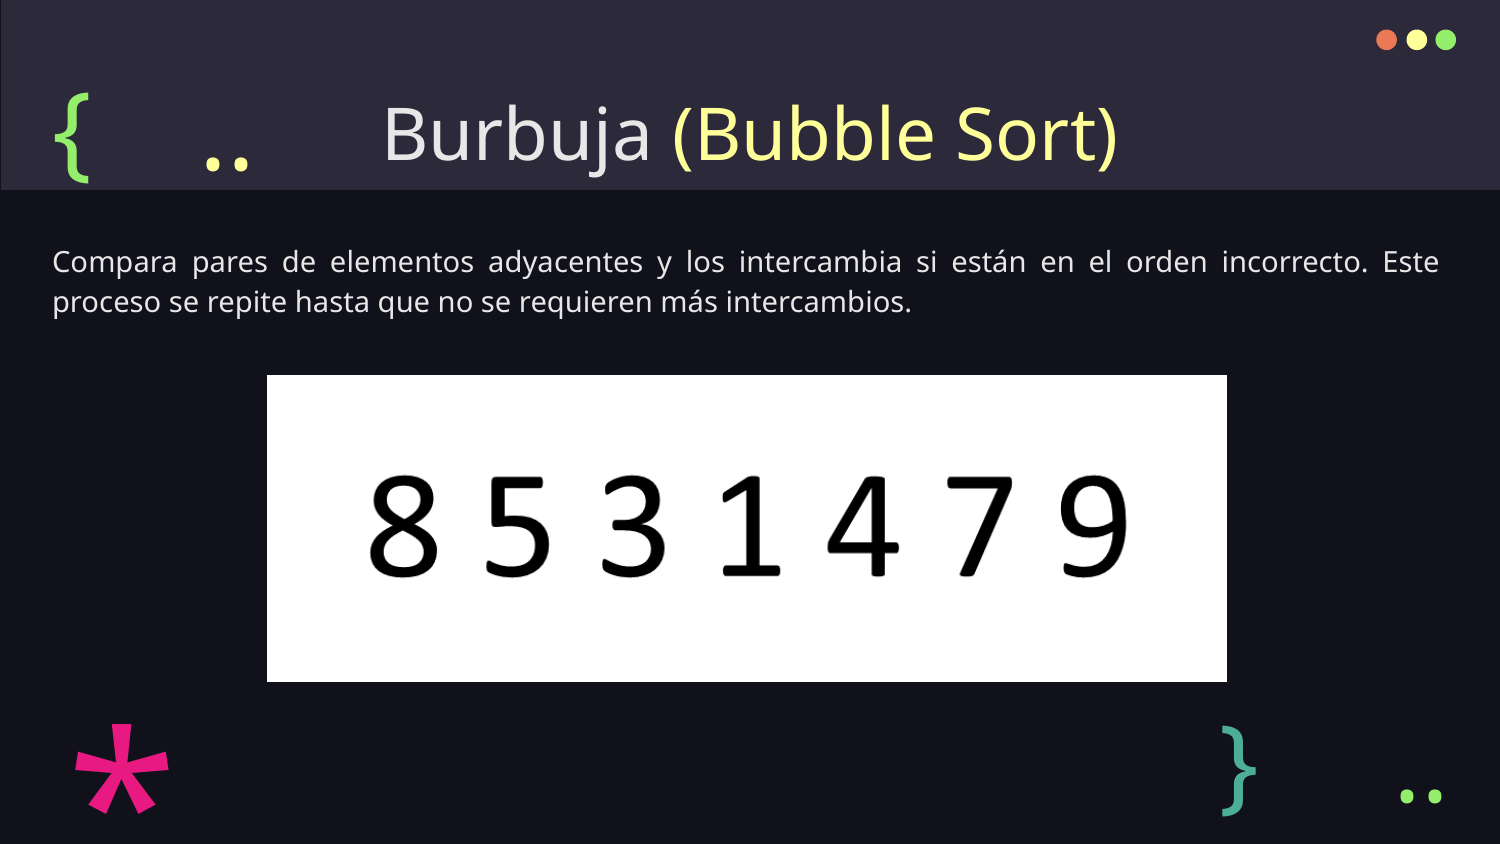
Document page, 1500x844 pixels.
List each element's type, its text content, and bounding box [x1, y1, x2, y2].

subtitle Compara pares de elementos adyacentes y los intercambia si están en el orden incorrecto. Este proceso se repite hasta que no se requieren más intercambios. [37, 222, 1457, 368]
text_box [1, 0, 1500, 190]
text_box { [37, 48, 153, 192]
text_box * [52, 661, 138, 792]
text_box .. [109, 83, 271, 174]
text_box } [1204, 681, 1290, 806]
title Burbuja (Bubble Sort) [153, 72, 1382, 167]
picture [266, 374, 1227, 682]
text_box .. [1304, 716, 1465, 806]
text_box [1376, 29, 1457, 51]
